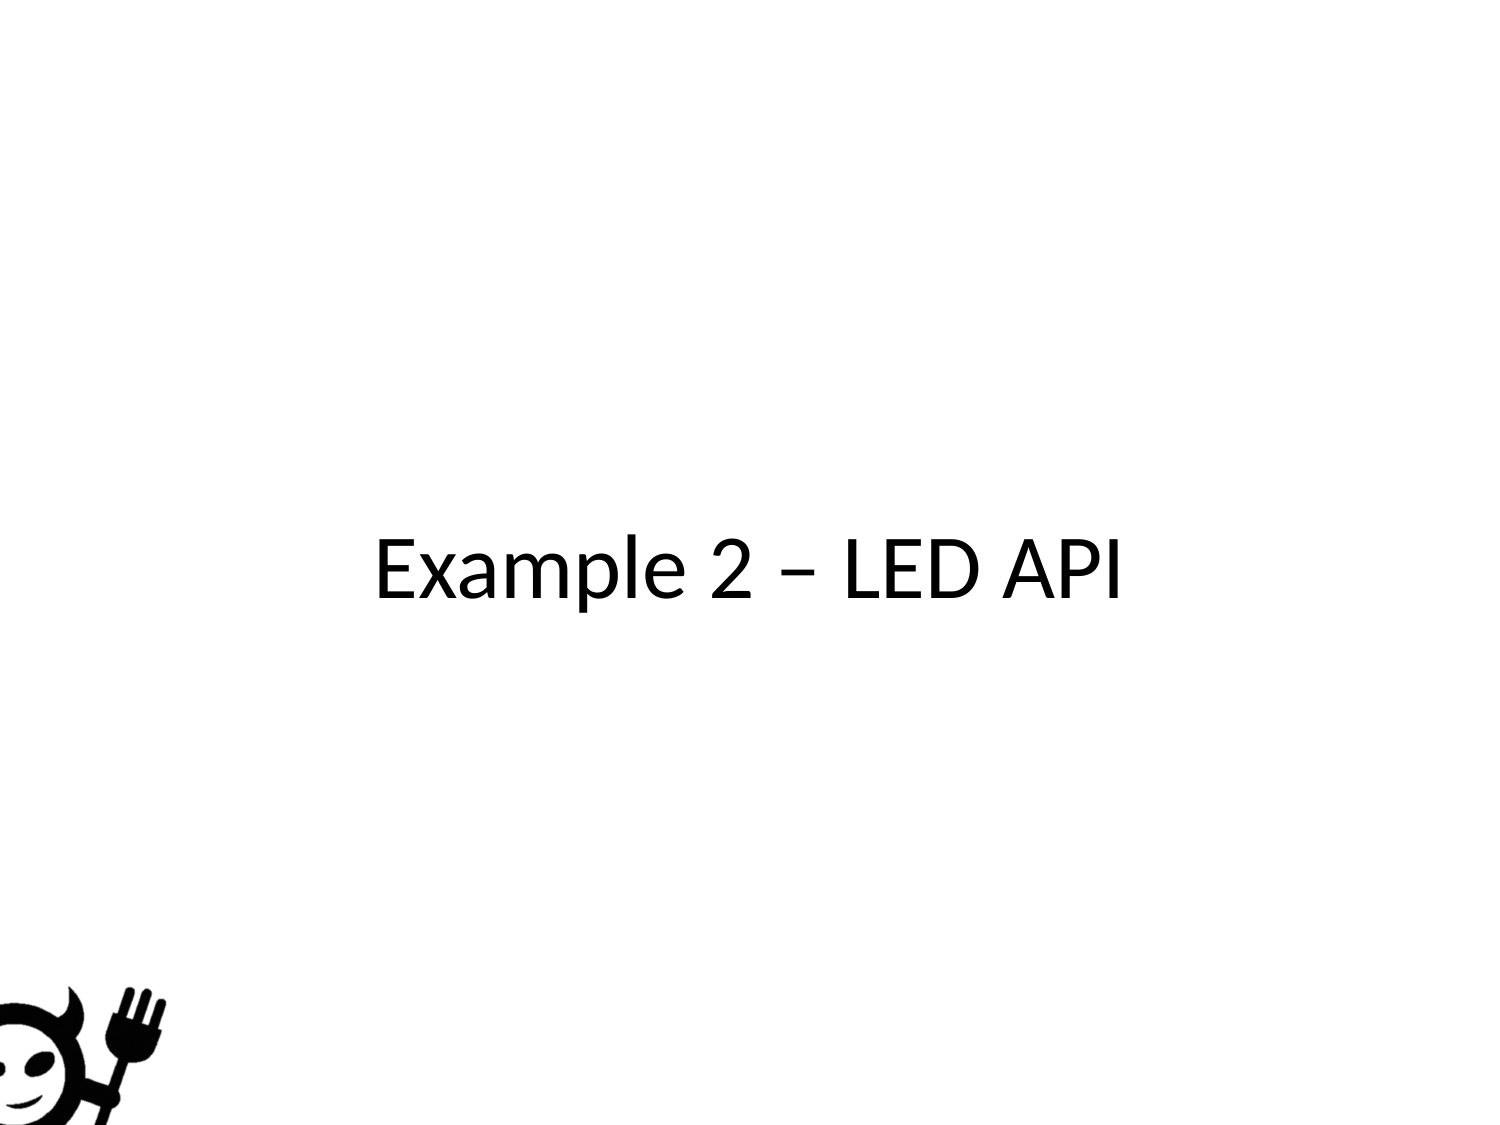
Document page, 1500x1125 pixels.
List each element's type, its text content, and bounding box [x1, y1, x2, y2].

picture [0, 985, 174, 1125]
text_box Example 2 – LED API [185, 499, 1316, 626]
